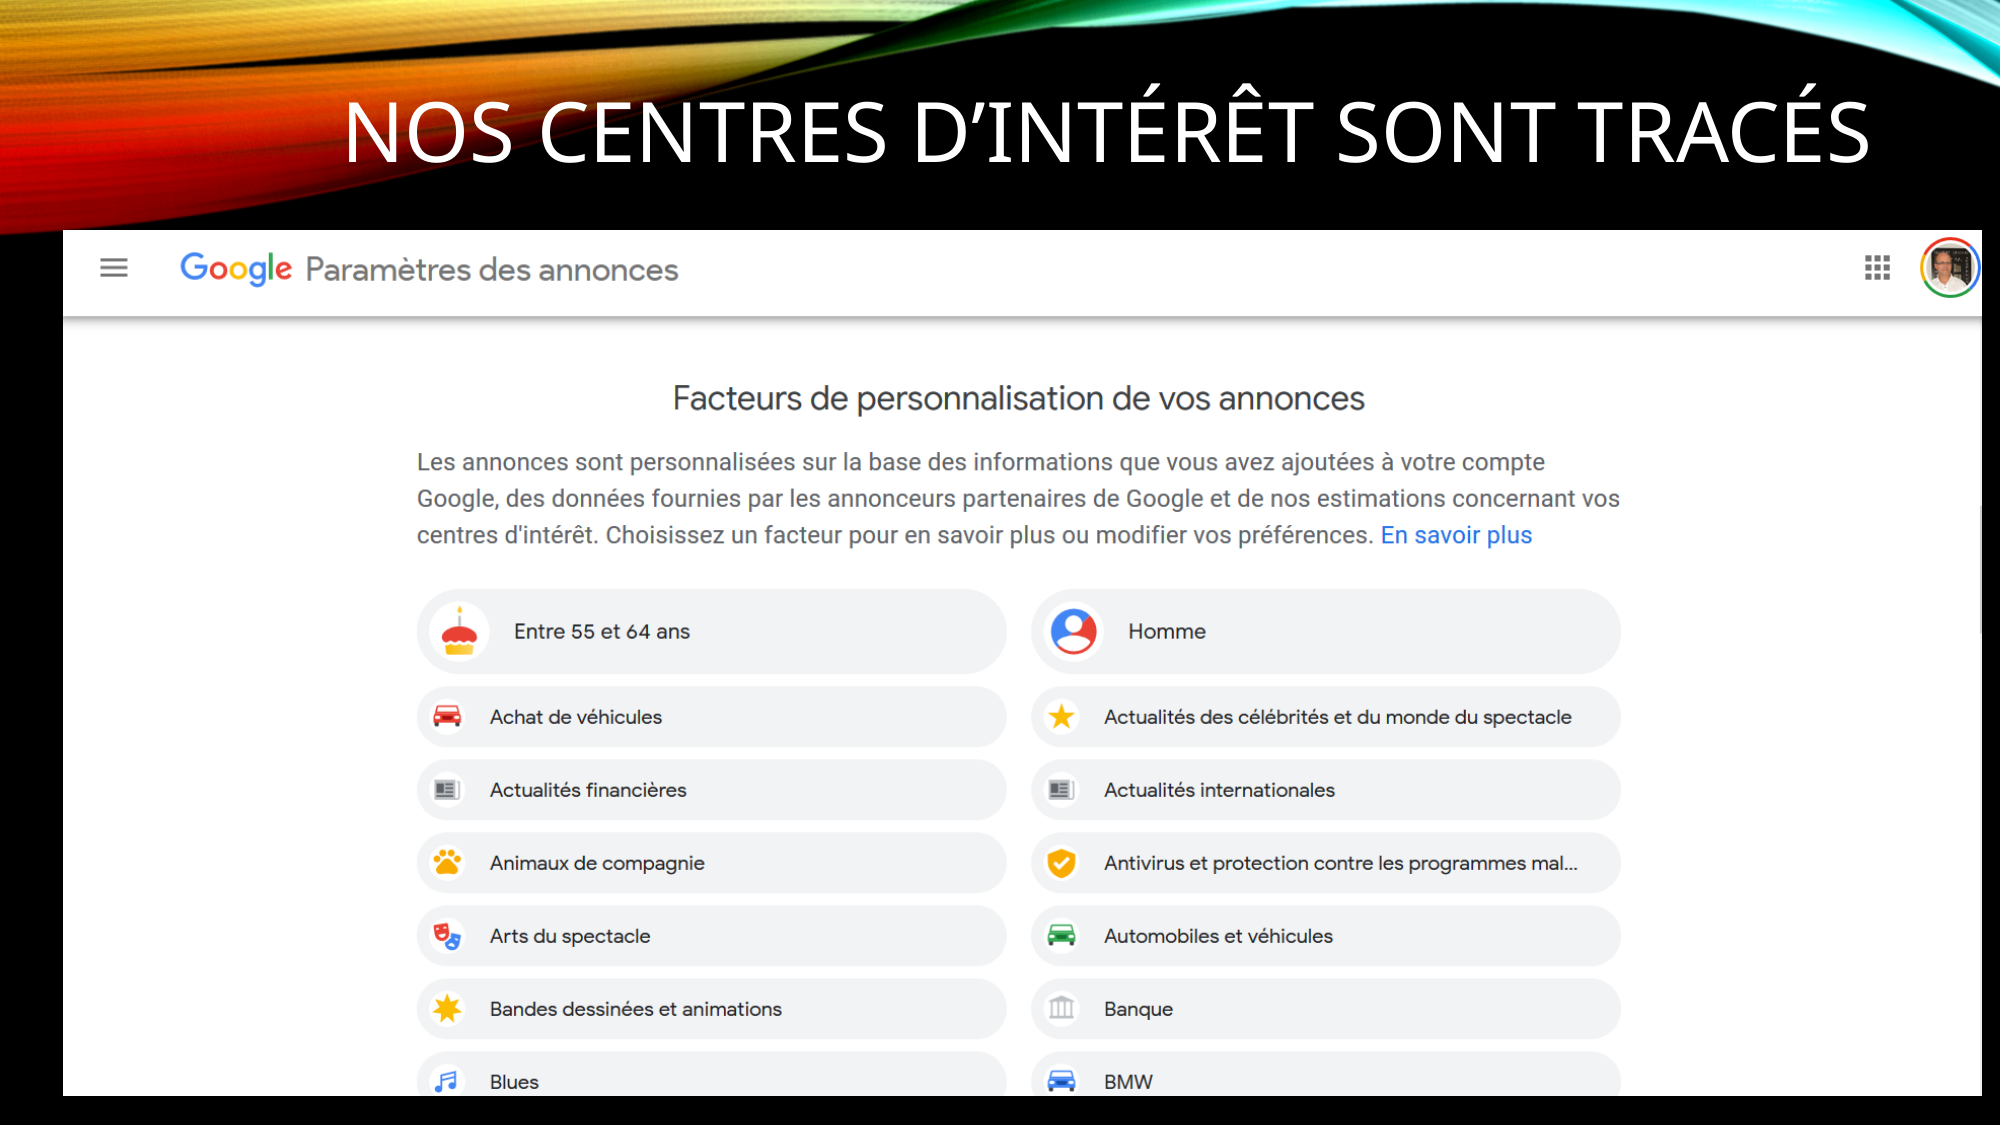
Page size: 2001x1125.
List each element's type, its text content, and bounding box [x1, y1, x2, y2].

title NOS CENTRES D’intérêt sont tracés [173, 29, 1888, 229]
picture [0, 0, 2000, 1096]
